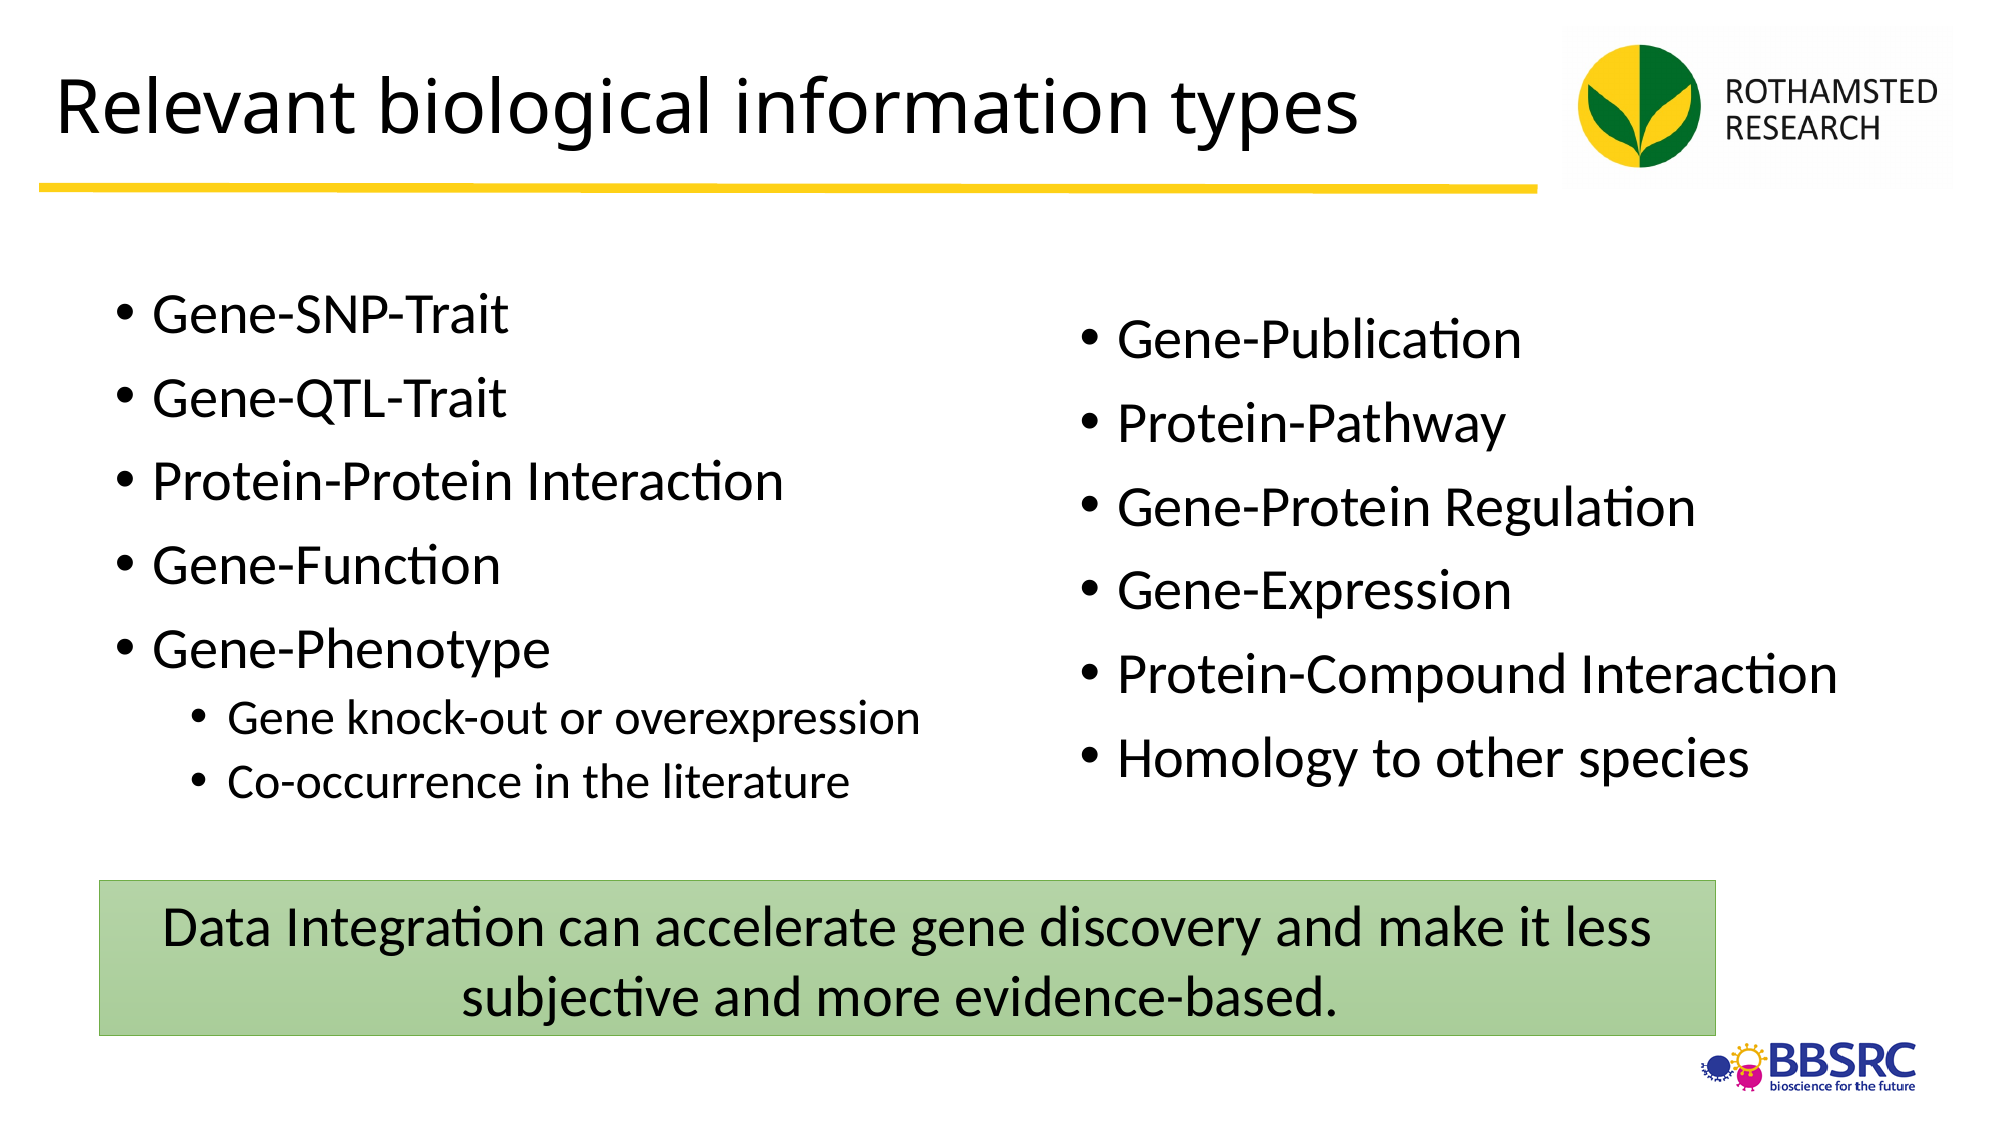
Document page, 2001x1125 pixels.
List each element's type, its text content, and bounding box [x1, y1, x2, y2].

text_box Data Integration can accelerate gene discovery and make it less subjective and more evidence-based. [99, 880, 1716, 1036]
title Relevant biological information types [39, 45, 1538, 173]
text_box Gene-Publication Protein-Pathway Gene-Protein Regulation Gene-Expression Protein-Compound Interaction Homology to other species [1064, 300, 2000, 1030]
picture [1562, 26, 1953, 189]
picture [1690, 1030, 1934, 1108]
list Gene-SNP-Trait Gene-QTL-Trait Protein-Protein Interaction Gene-Function Gene-Phenotype Gene knock-out or overexpression Co-occurrence in the literature [99, 275, 1113, 880]
